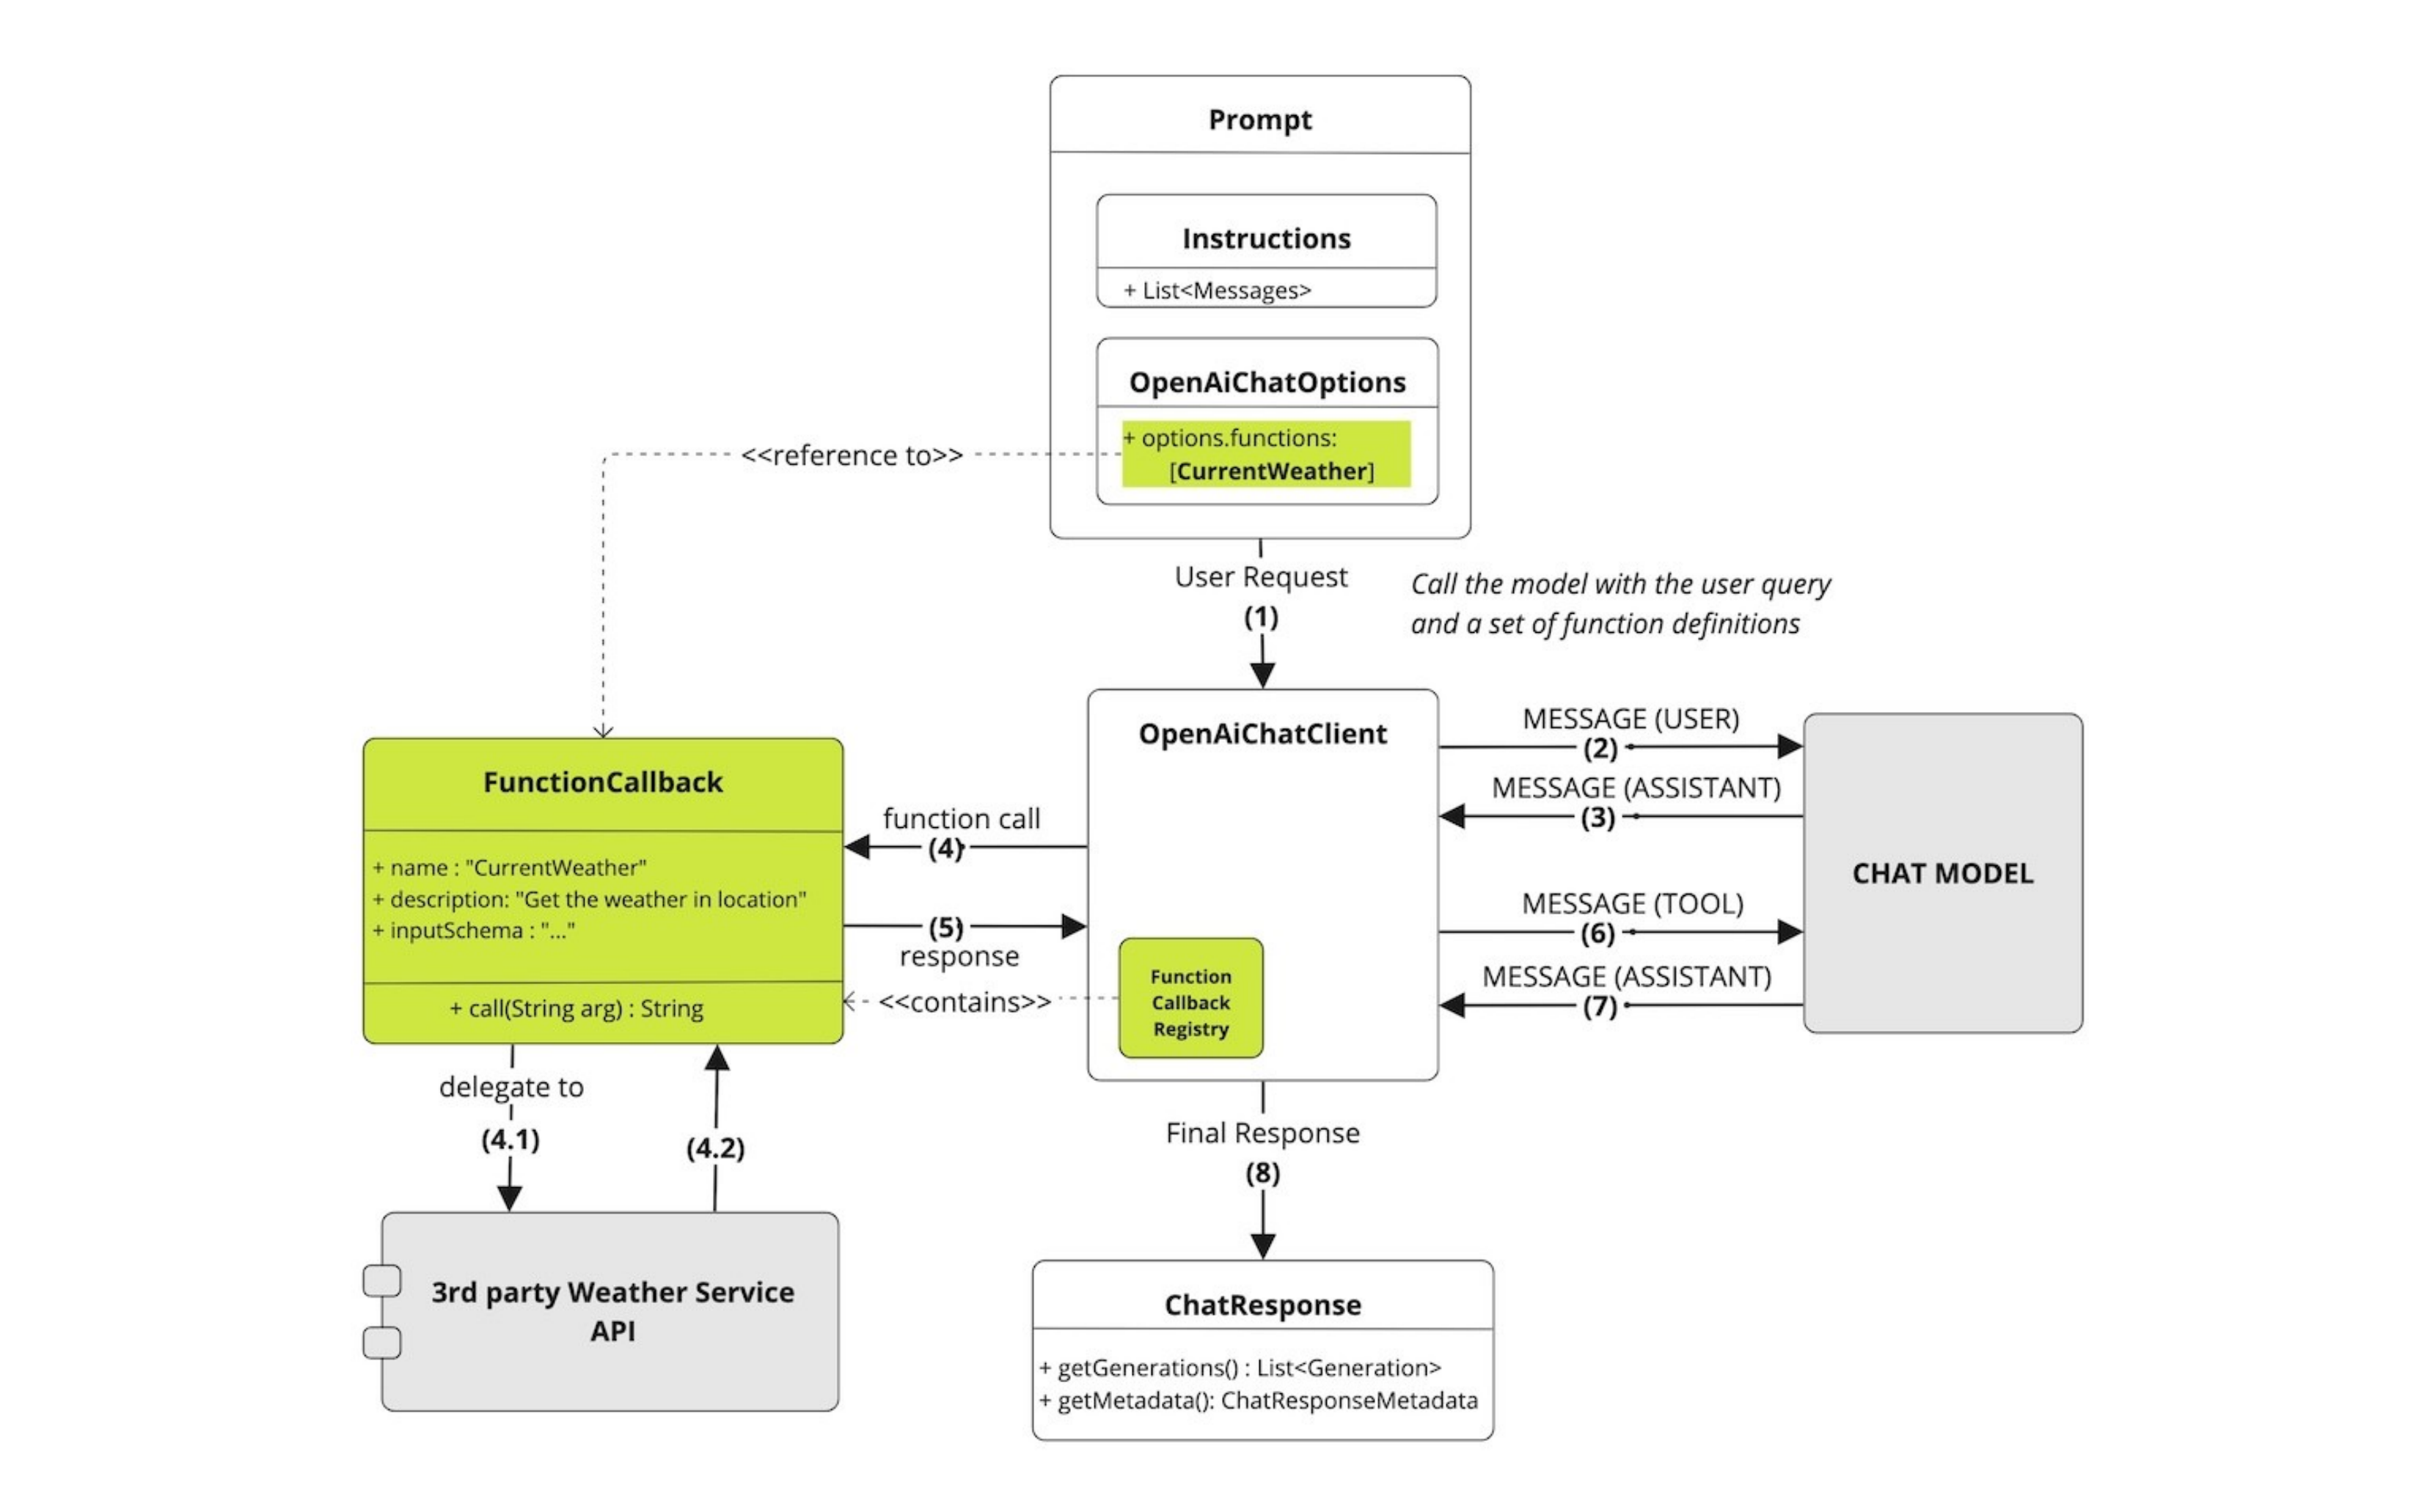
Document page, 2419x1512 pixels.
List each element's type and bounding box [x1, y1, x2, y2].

picture [351, 67, 2089, 1450]
